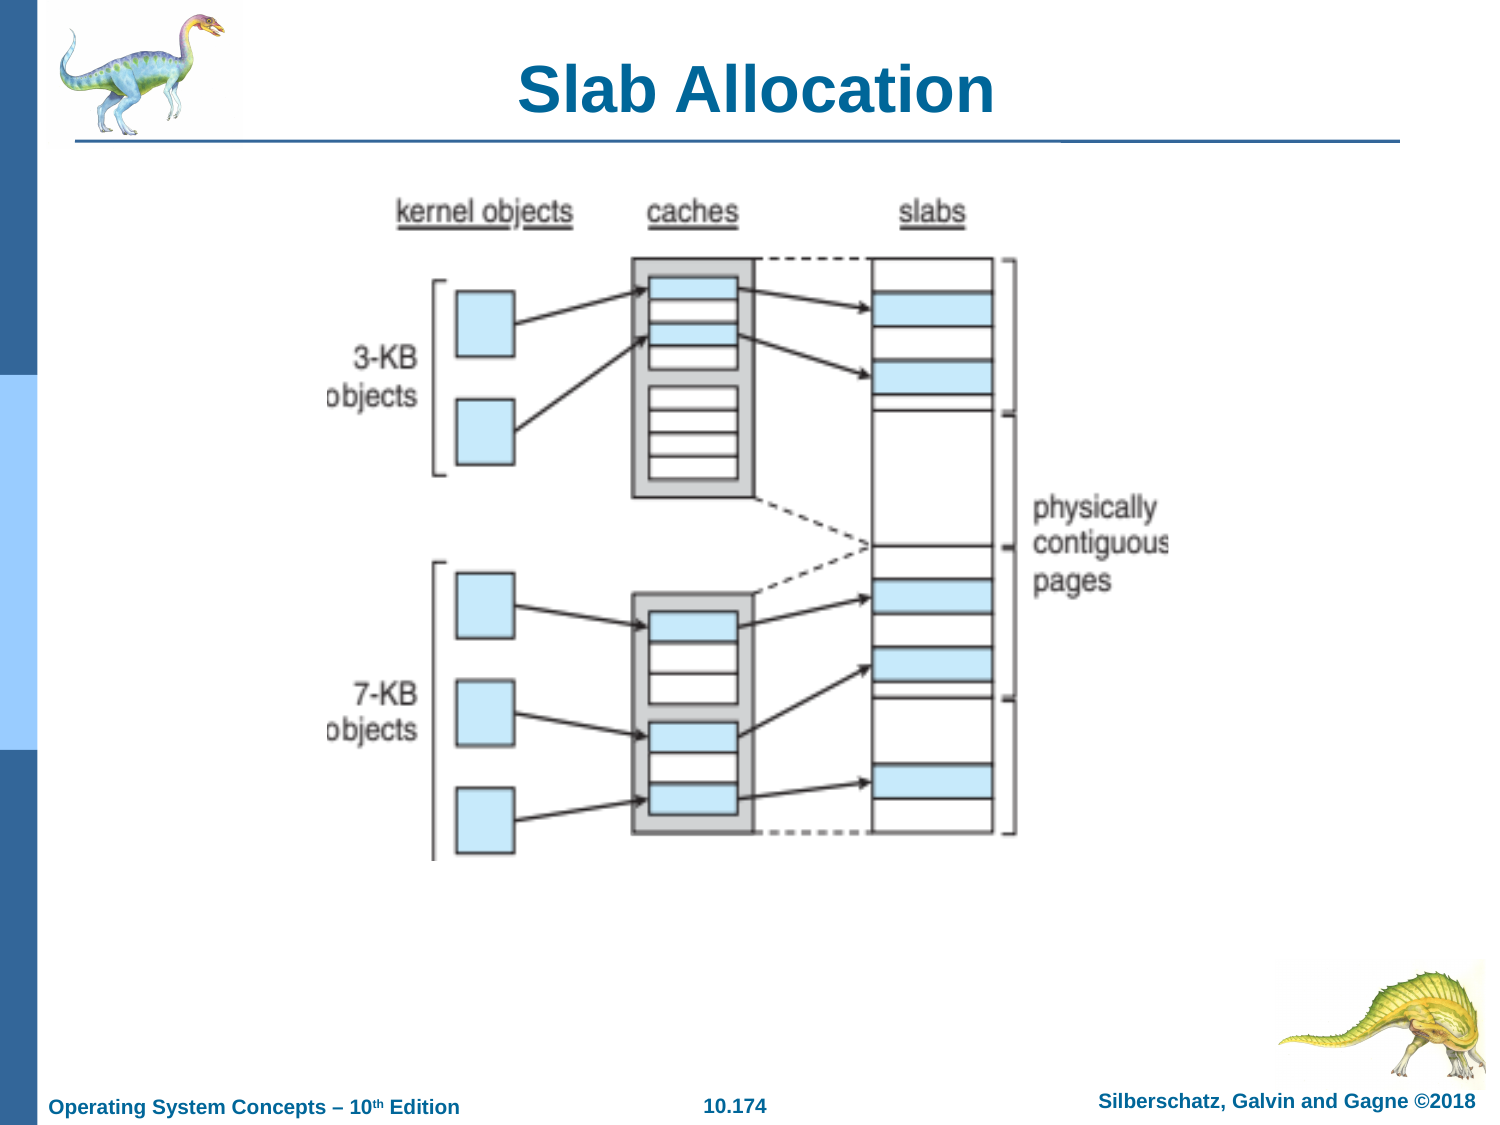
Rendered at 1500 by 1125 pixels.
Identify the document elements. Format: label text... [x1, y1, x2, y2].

picture [1275, 959, 1486, 1090]
picture [46, 0, 243, 149]
title Slab Allocation [131, 39, 1384, 134]
picture [326, 193, 1169, 861]
